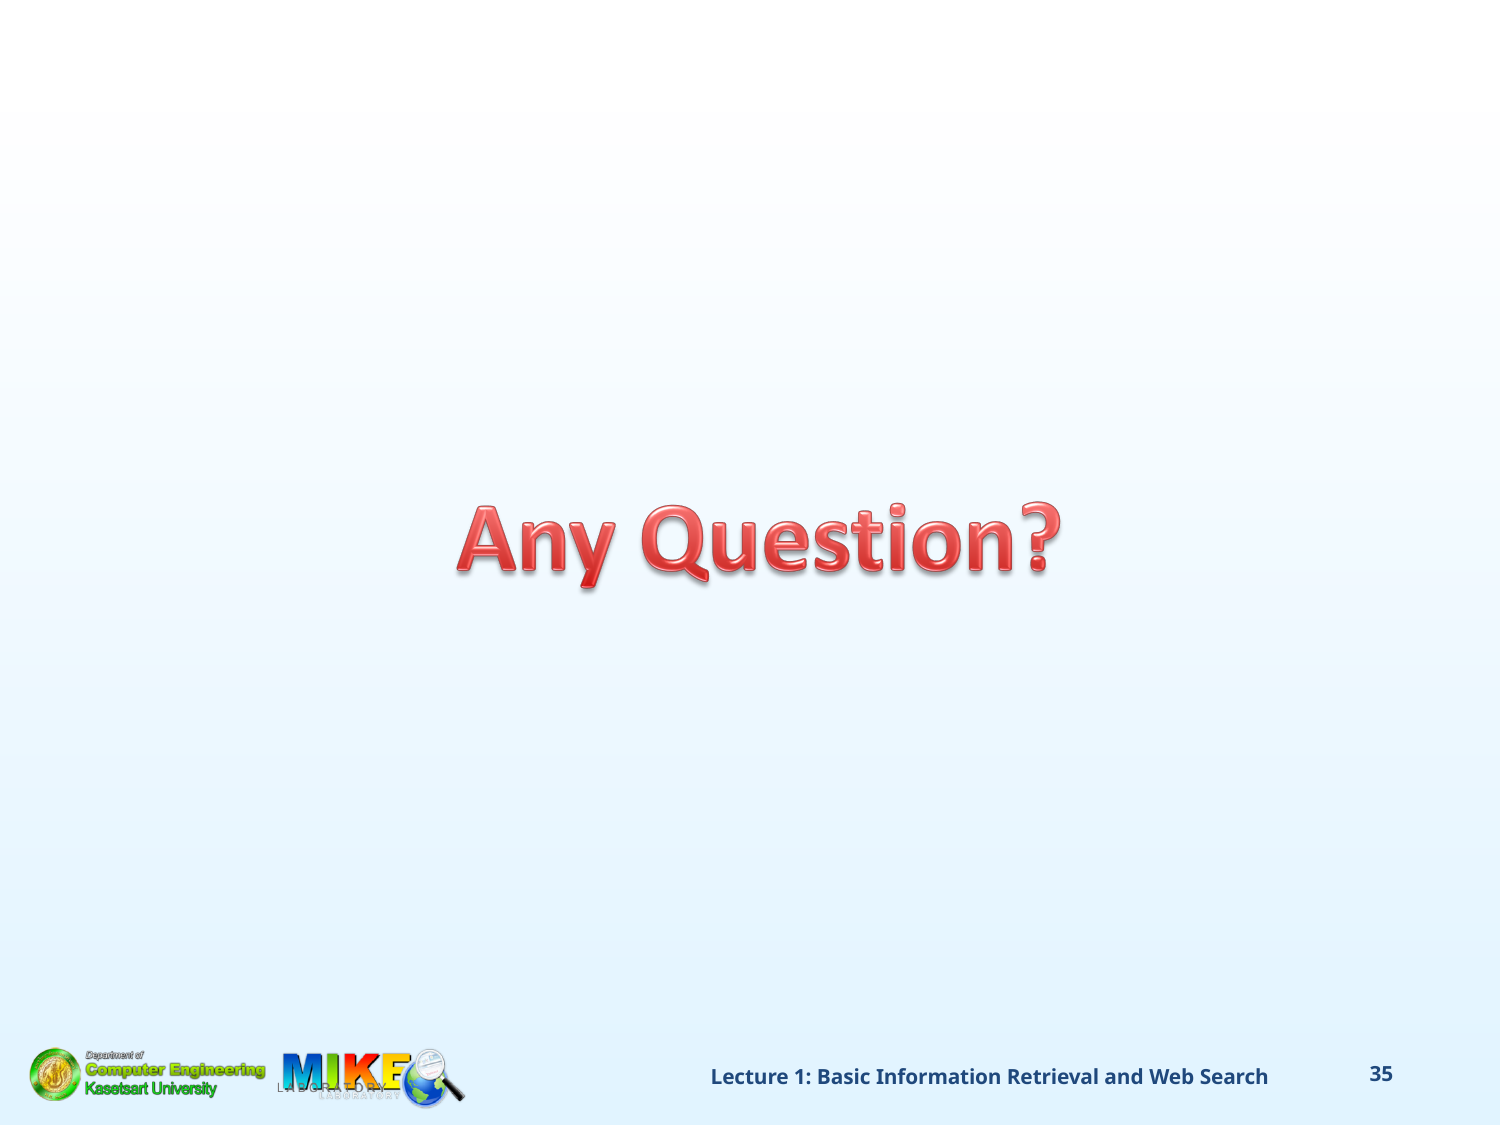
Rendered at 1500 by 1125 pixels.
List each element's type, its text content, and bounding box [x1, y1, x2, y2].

picture [0, 0, 1500, 1125]
text_box [29, 1047, 266, 1101]
slide_number 35 [1365, 1065, 1401, 1125]
footer Lecture 1: Basic Information Retrieval and Web Search [708, 1065, 1288, 1125]
text_box [277, 1047, 467, 1110]
text_box [388, 443, 1131, 609]
